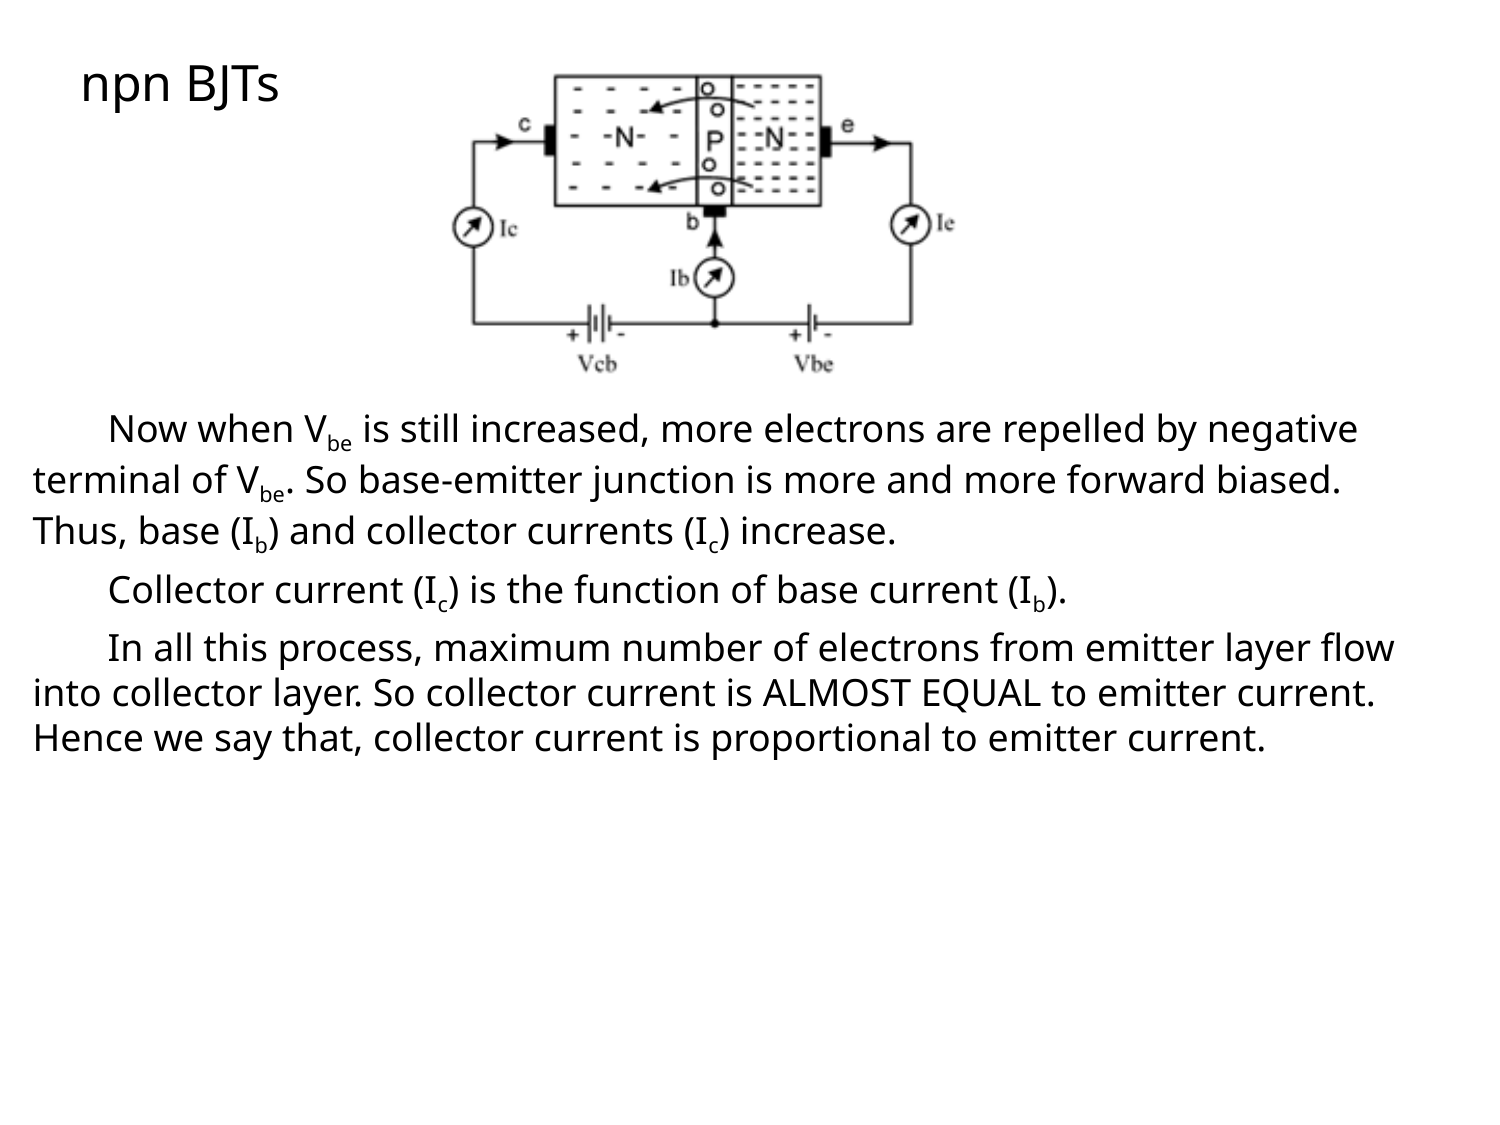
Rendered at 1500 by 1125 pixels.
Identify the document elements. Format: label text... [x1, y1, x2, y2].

list Now when Vbe is still increased, more electrons are repelled by negative terminal of Vbe. So base-emitter junction is more and more forward biased. Thus, base (Ib) and collector currents (Ic) increase. Collector current (Ic) is the function of base current (Ib). In all this process, maximum number of electrons from emitter layer flow into collector layer. So collector current is ALMOST EQUAL to emitter current. Hence we say that, collector current is proportional to emitter current. [17, 397, 1447, 1000]
title npn BJTs [64, 42, 1340, 120]
picture [434, 58, 971, 387]
